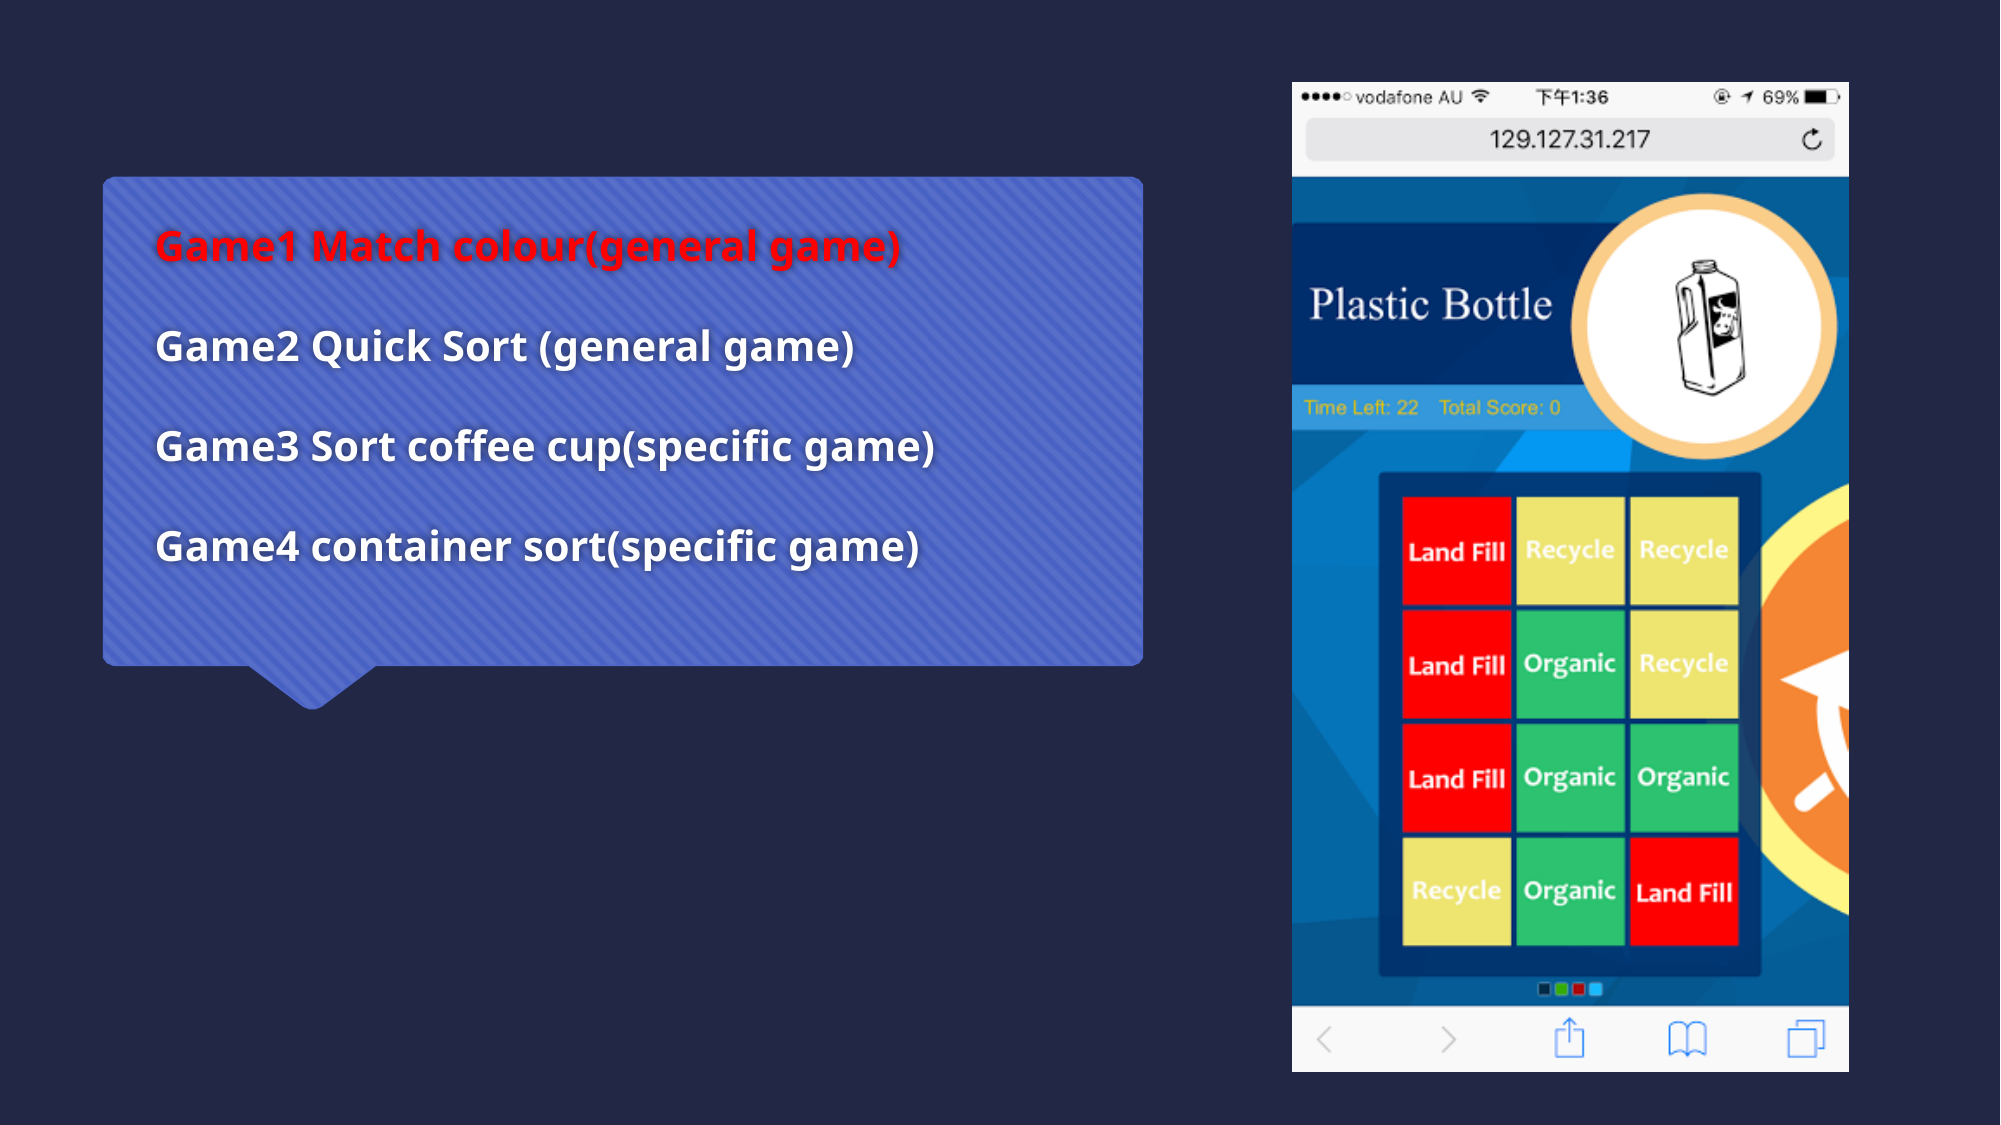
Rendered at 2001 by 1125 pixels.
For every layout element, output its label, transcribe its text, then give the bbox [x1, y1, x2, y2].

picture [1291, 82, 1850, 1072]
title Game1 Match colour(general game) Game2 Quick Sort (general game) Game3 Sort coffee cup(specific game) Game4 container sort(specific game) [139, 203, 1107, 638]
